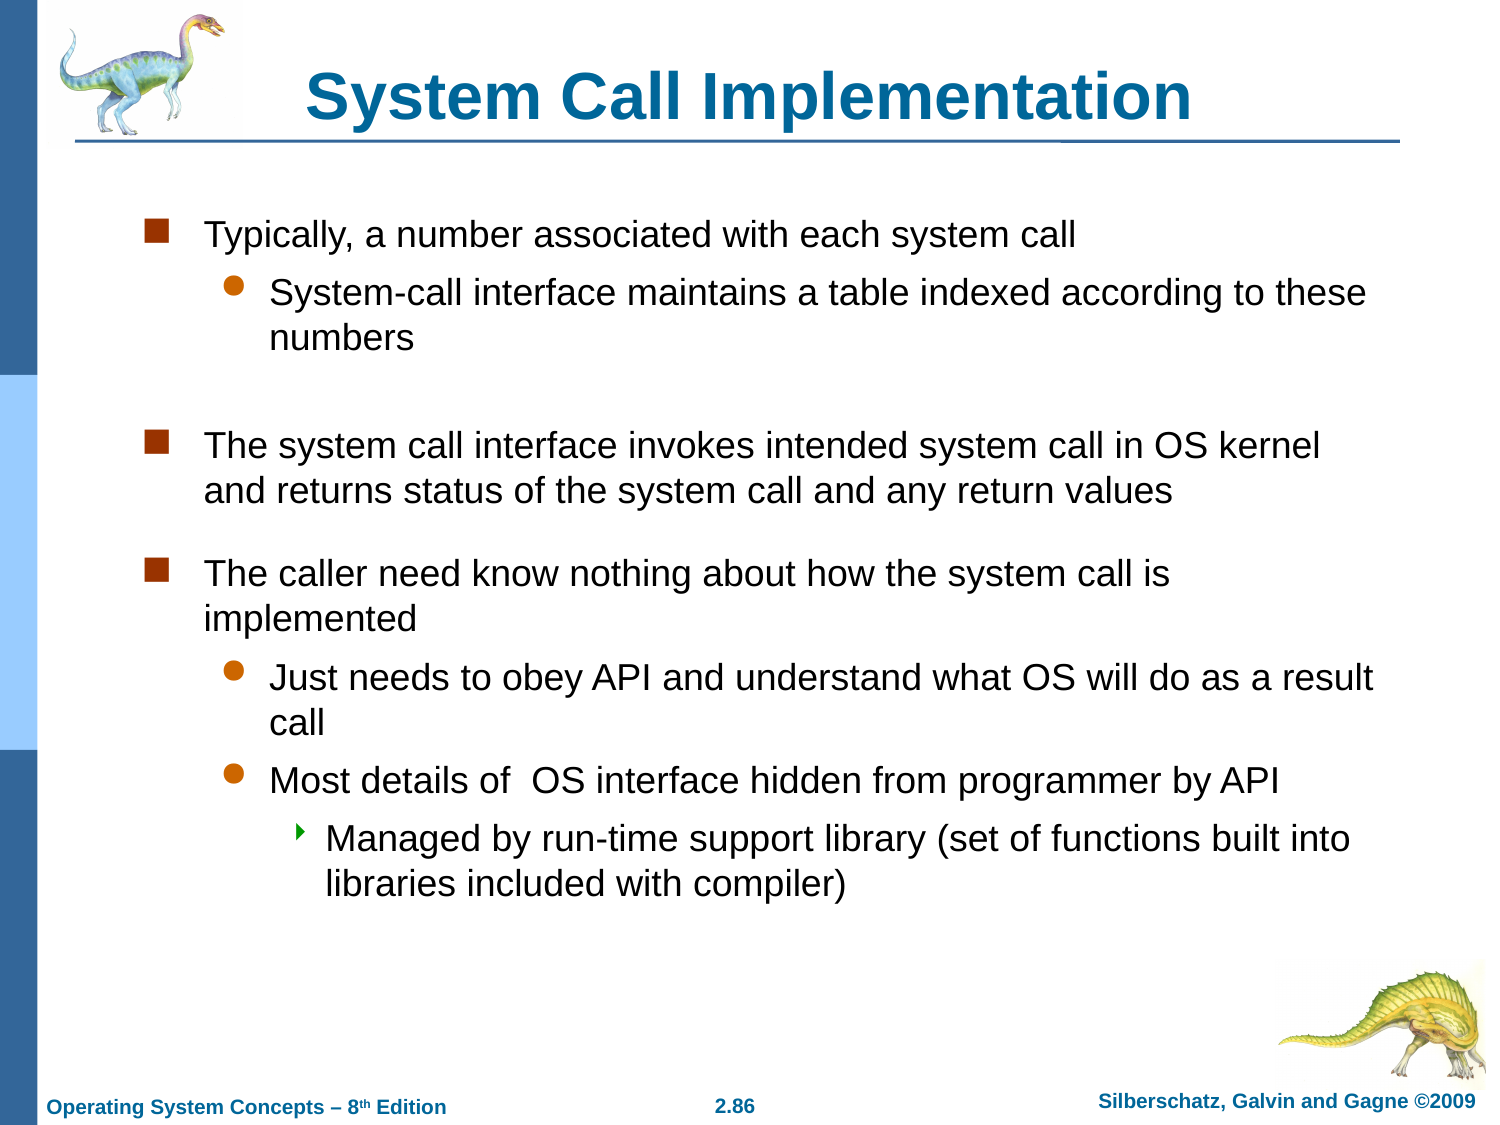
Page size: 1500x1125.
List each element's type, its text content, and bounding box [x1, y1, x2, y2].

title System Call Implementation [74, 45, 1426, 141]
picture [1275, 959, 1486, 1090]
picture [46, 0, 243, 149]
list Typically, a number associated with each system call System-call interface maintains a table indexed according to these numbers The system call interface invokes intended system call in OS kernel and returns status of the system call and any return values The caller need know nothing about how the system call is implemented Just needs to obey API and understand what OS will do as a result call Most details of OS interface hidden from programmer by API Managed by run-time support library (set of functions built into libraries included with compiler) [132, 202, 1391, 946]
